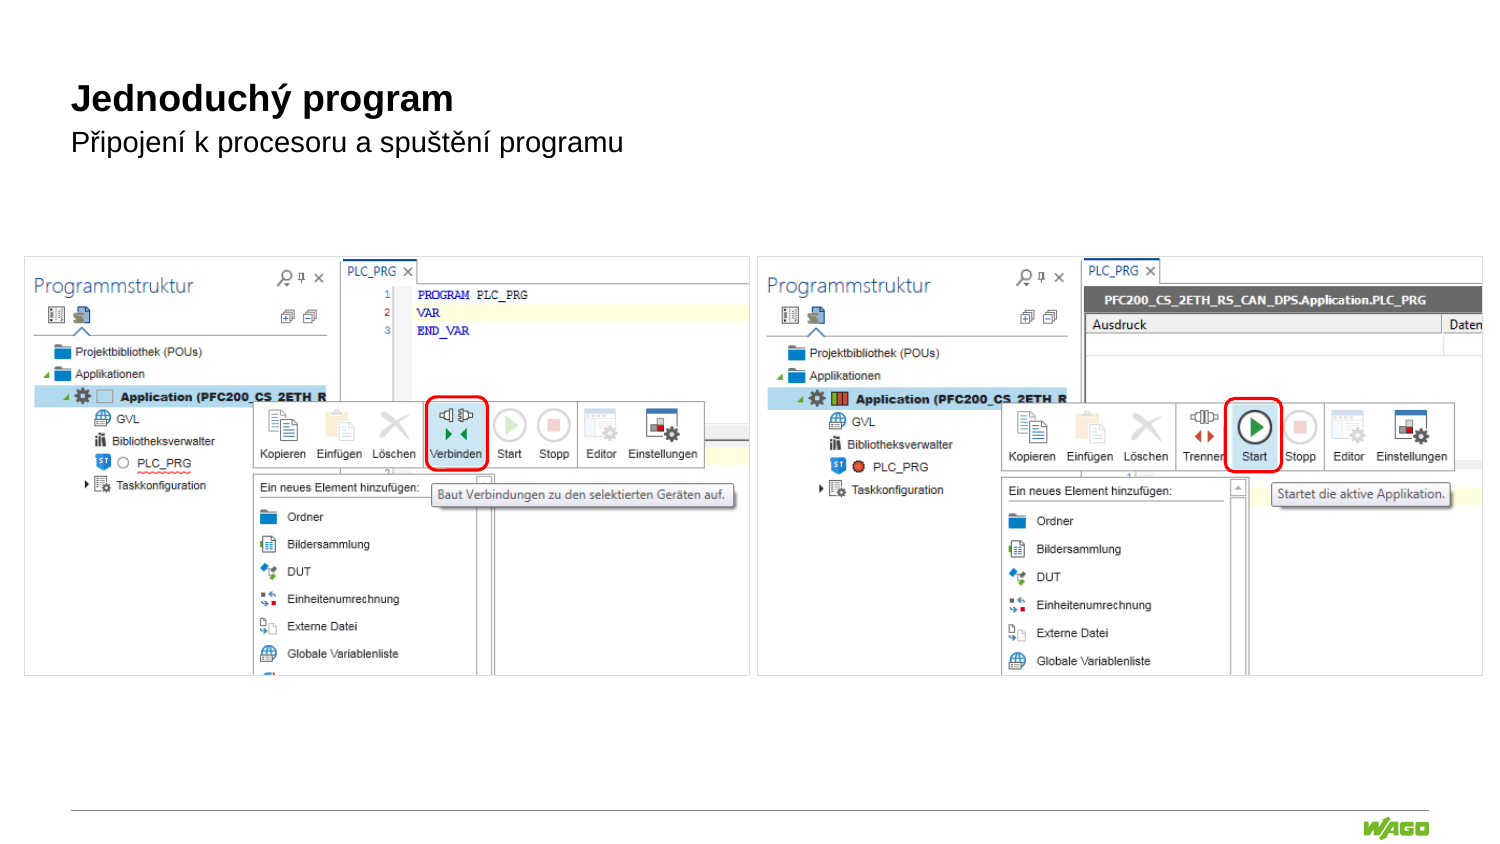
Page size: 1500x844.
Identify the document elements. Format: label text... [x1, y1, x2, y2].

title Jednoduchý program [70, 73, 1430, 127]
list Připojení k procesoru a spuštění programu [70, 127, 1430, 217]
picture [24, 256, 751, 676]
picture [757, 256, 1483, 676]
